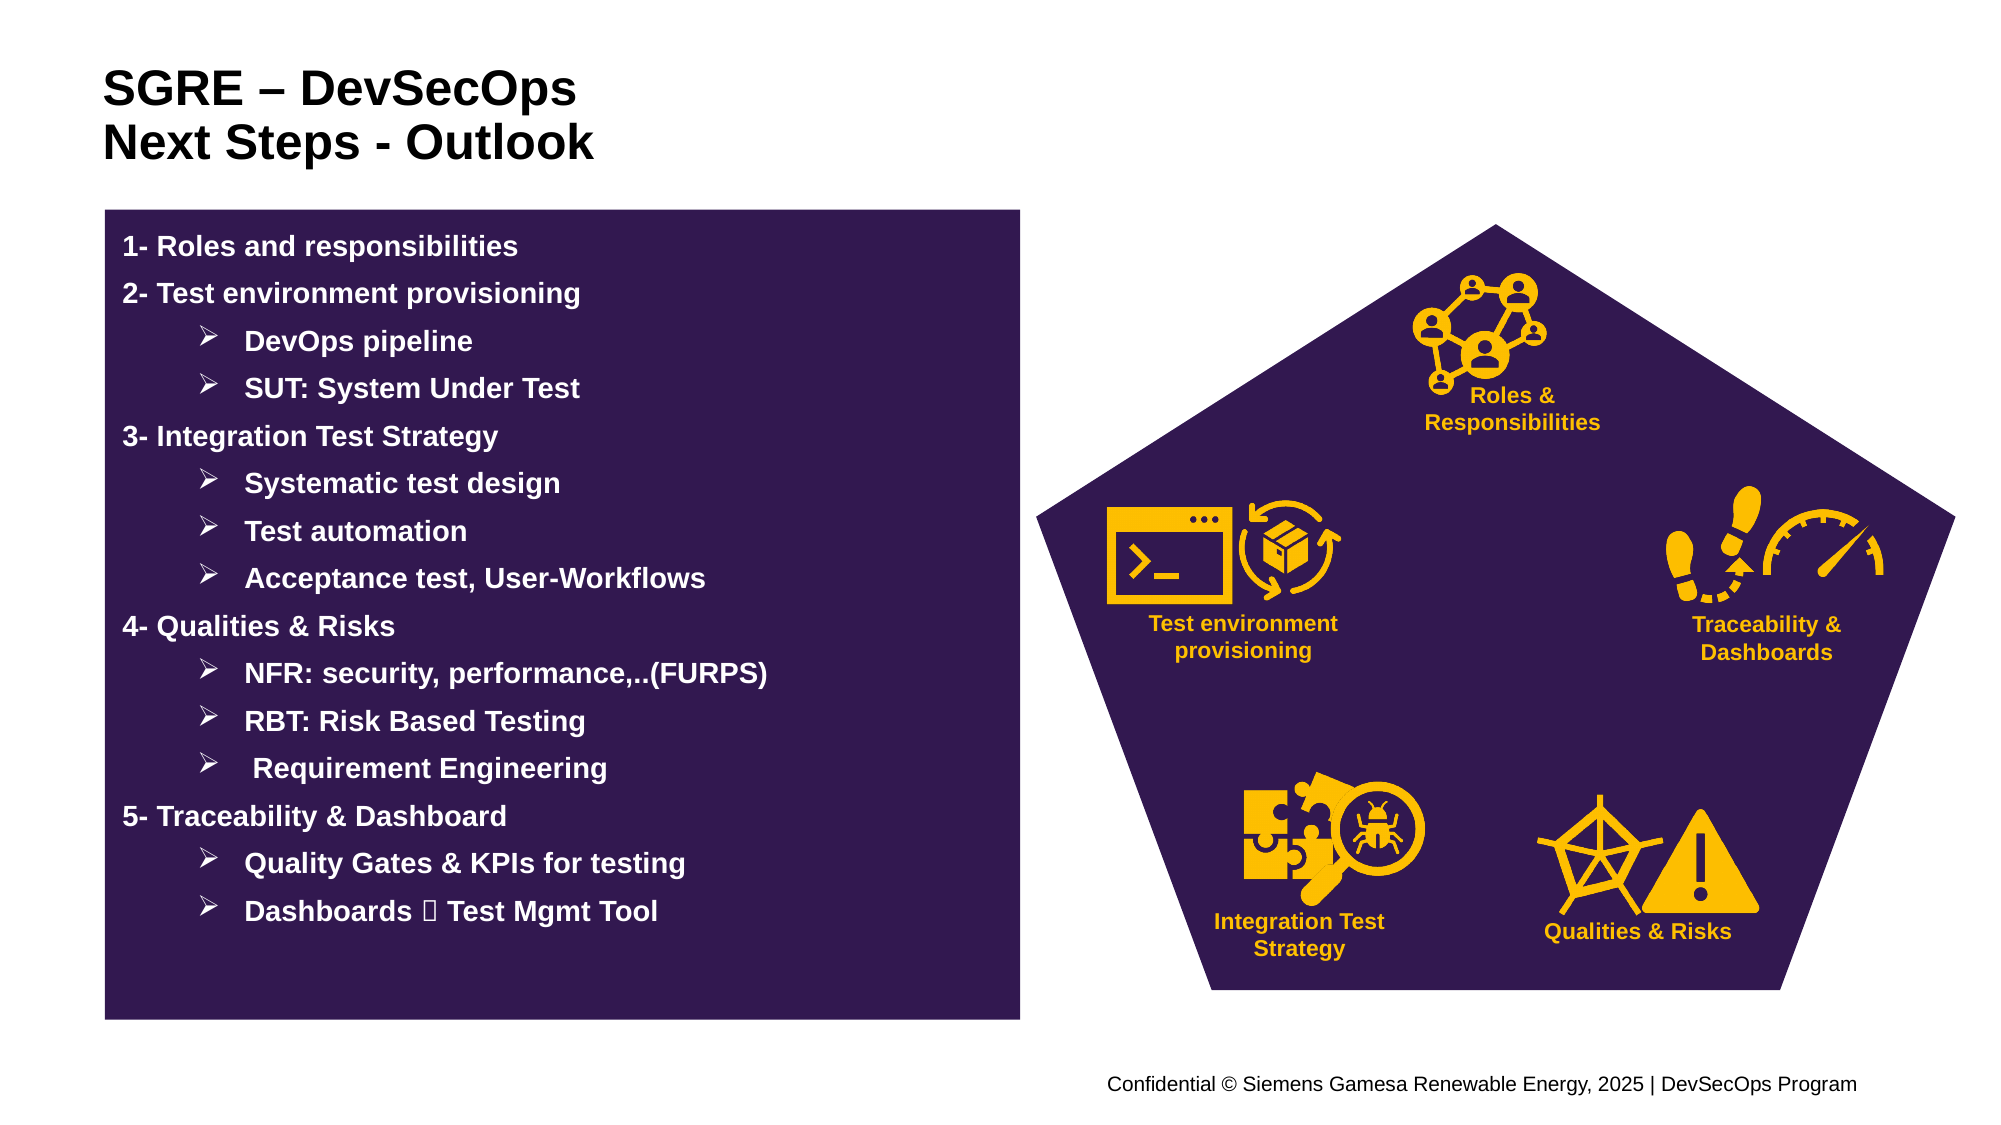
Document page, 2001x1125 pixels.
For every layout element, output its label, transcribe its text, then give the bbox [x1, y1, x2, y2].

text_box Traceability & Dashboards [1662, 610, 1872, 673]
text_box Test environment provisioning [1138, 624, 1348, 671]
picture [1403, 259, 1554, 410]
text_box [1034, 259, 1957, 992]
text_box 1- Roles and responsibilities 2- Test environment provisioning DevOps pipeline SUT: System Under Test 3- Integration Test Strategy Systematic test design Test automation Acceptance test, User-Workflows 4- Qualities & Risks NFR: security, performance,..(FURPS) RBT: Risk Based Testing Requirement Engineering 5- Traceability & Dashboard Quality Gates & KPIs for testing Dashboards  Test Mgmt Tool [104, 209, 1021, 1020]
text_box [1439, 222, 1553, 259]
title SGRE – DevSecOps Next Steps - Outlook [0, 0, 1585, 233]
picture [1648, 476, 1889, 611]
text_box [1525, 780, 1766, 980]
text_box Roles & Responsibilities [1418, 380, 1607, 443]
footer Confidential © Siemens Gamesa Renewable Energy, 2025 | DevSecOps Program [1024, 1070, 2000, 1125]
picture [1094, 473, 1361, 631]
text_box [1195, 750, 1438, 969]
